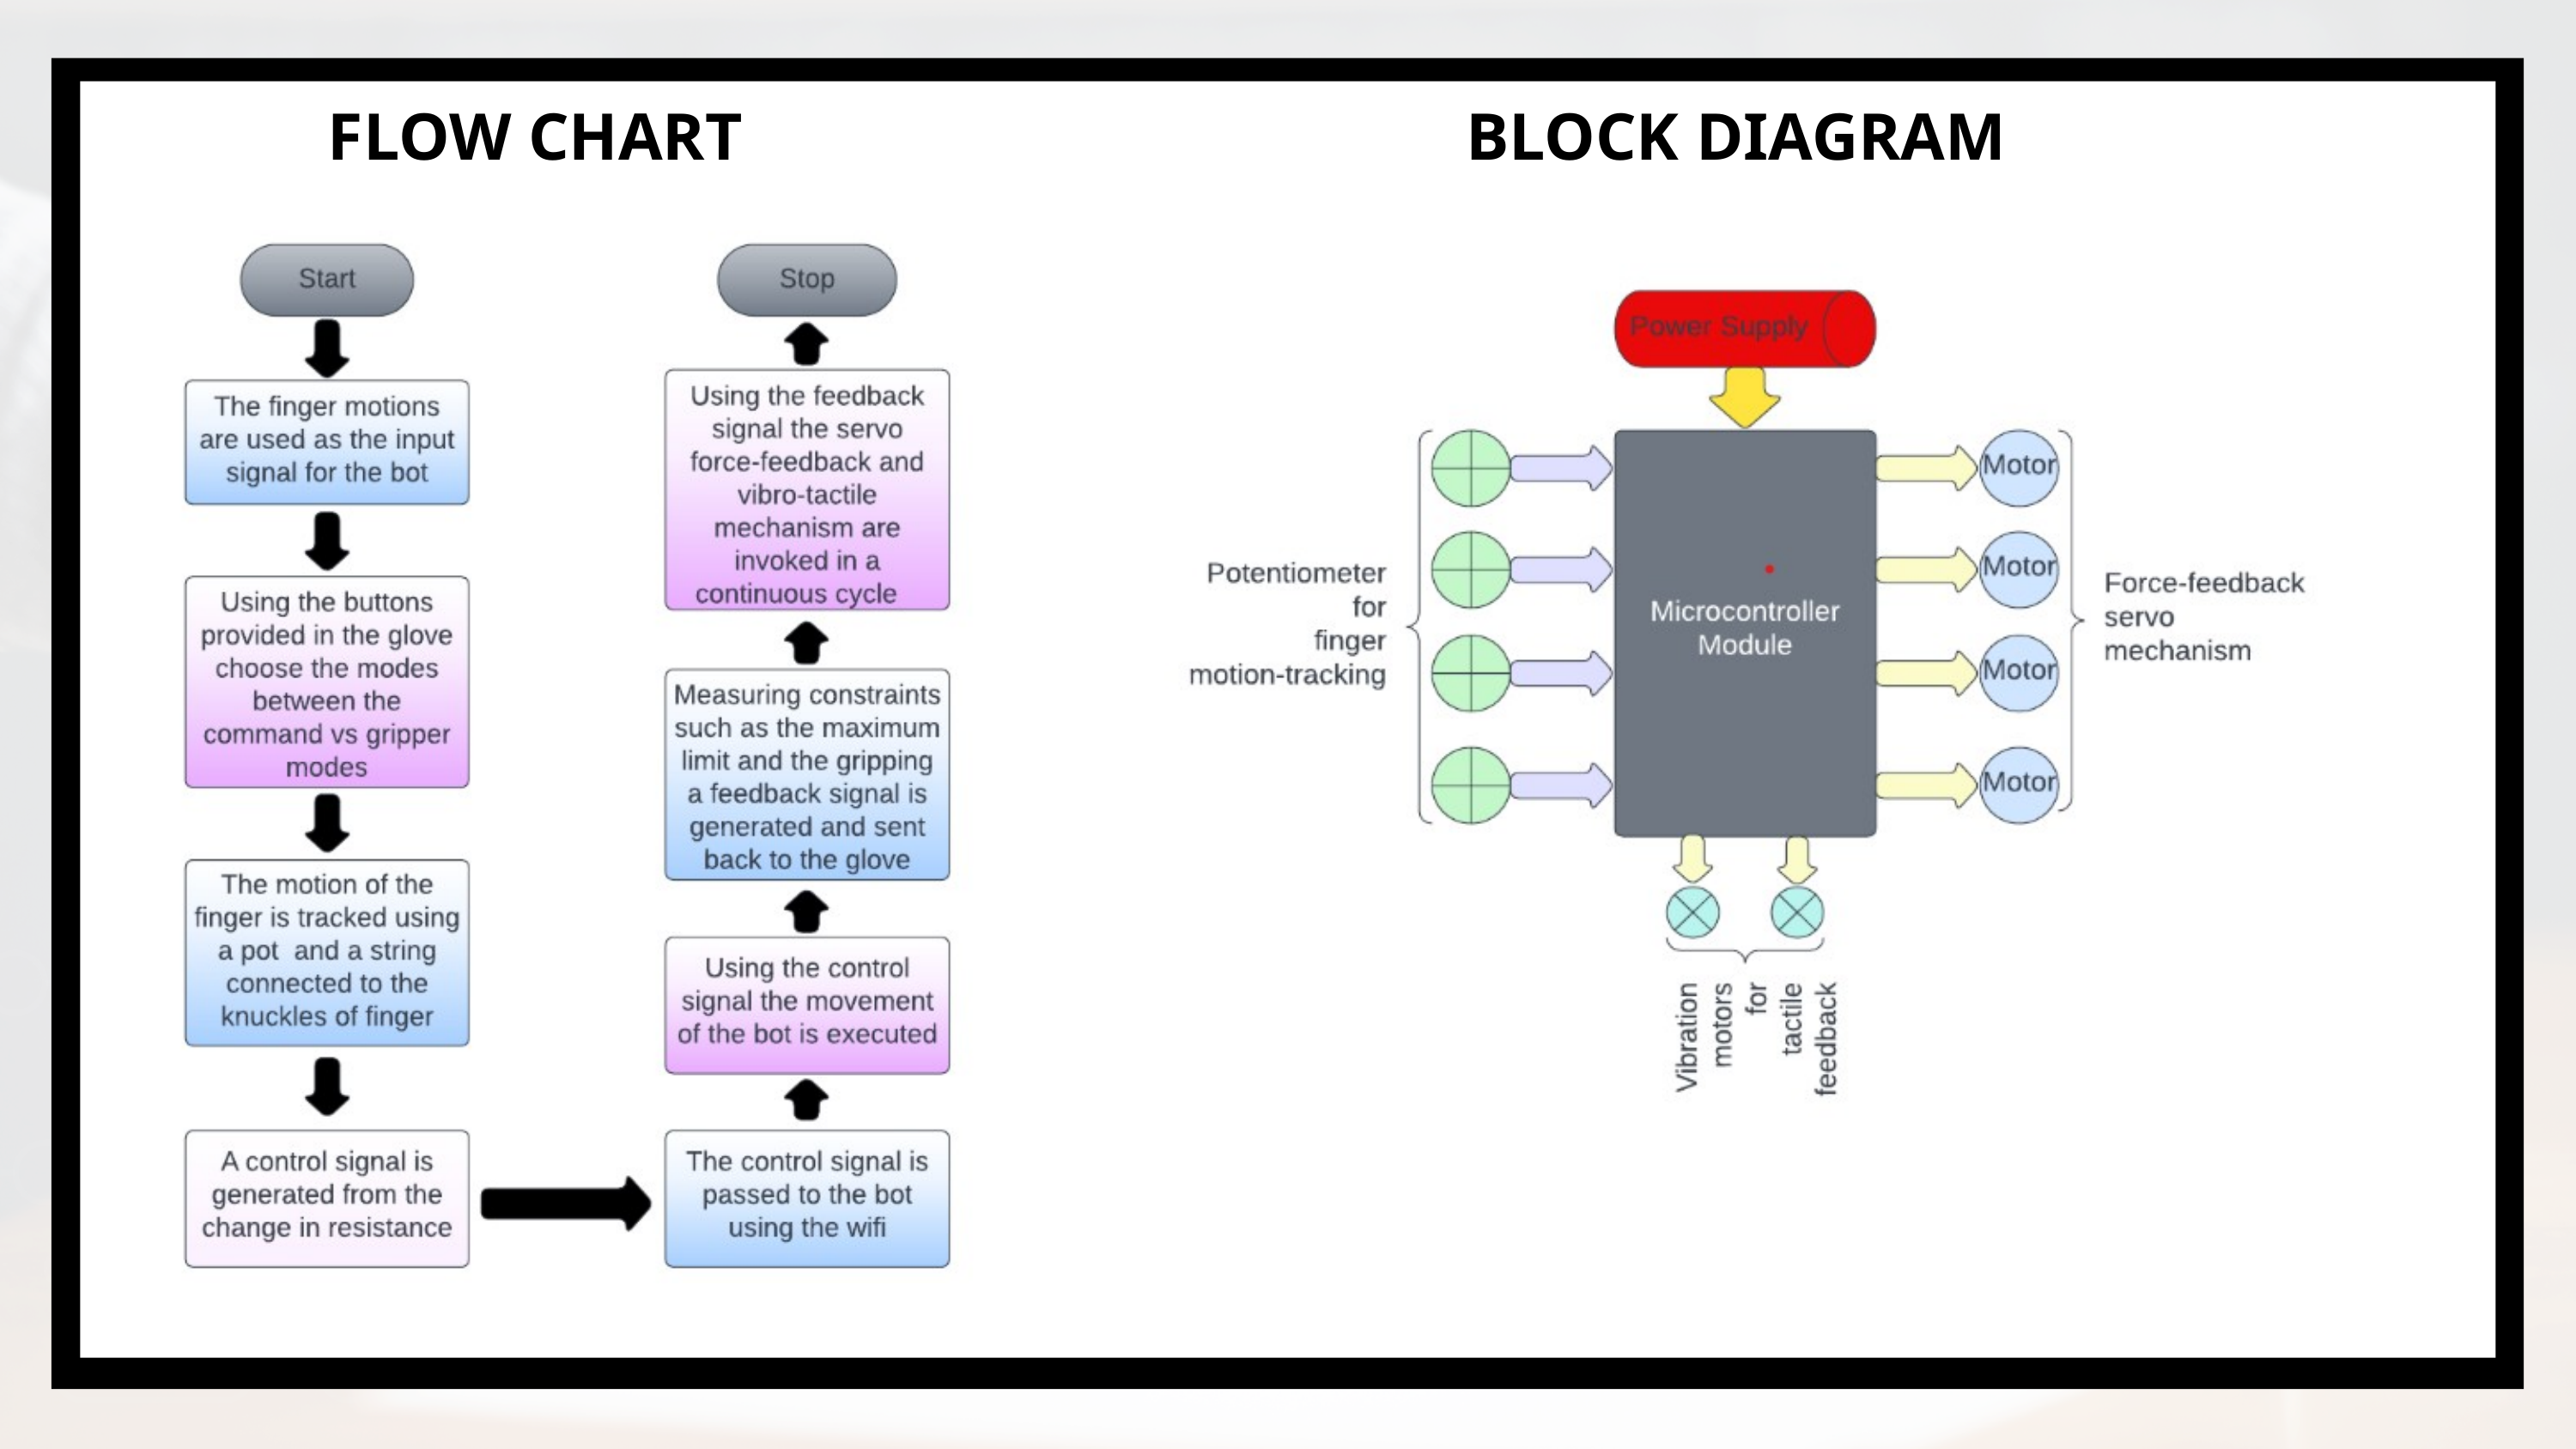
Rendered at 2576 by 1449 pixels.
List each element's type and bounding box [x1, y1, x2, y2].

picture [1051, 235, 2470, 1169]
text_box [0, 58, 2524, 1404]
picture [0, 0, 2576, 1449]
